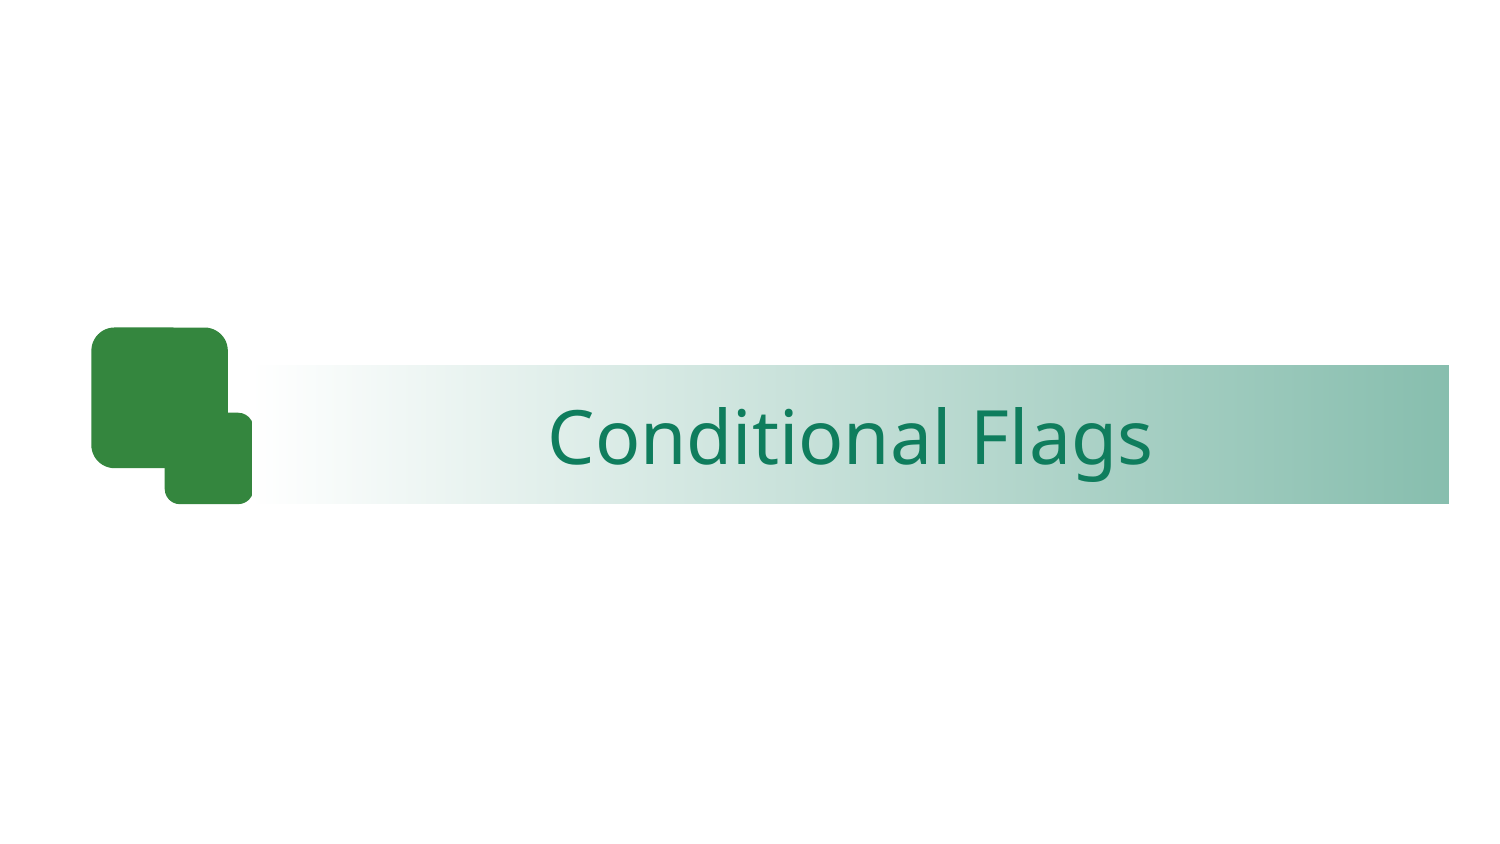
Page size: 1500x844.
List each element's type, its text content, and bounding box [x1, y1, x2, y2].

title Conditional Flags [252, 365, 1449, 504]
